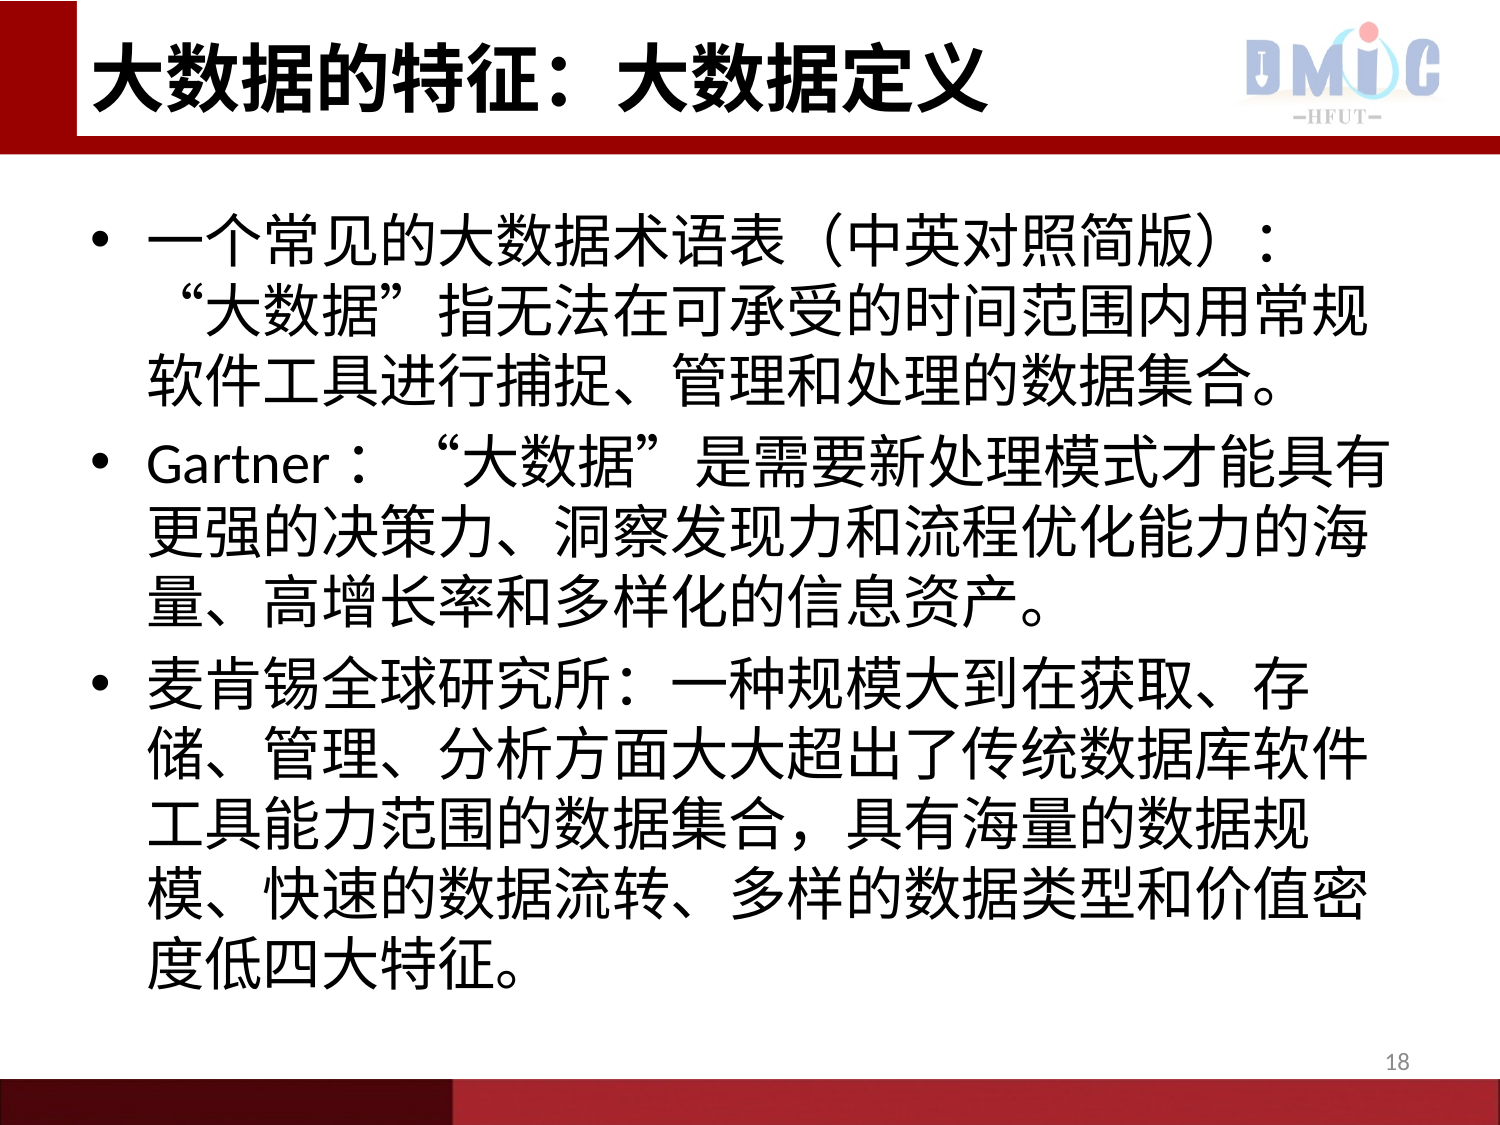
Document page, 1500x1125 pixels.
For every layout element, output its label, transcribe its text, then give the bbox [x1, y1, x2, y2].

picture [0, 1079, 1500, 1125]
list 一个常见的大数据术语表（中英对照简版）：“大数据”指无法在可承受的时间范围内用常规软件工具进行捕捉、管理和处理的数据集合。 Gartner：“大数据”是需要新处理模式才能具有更强的决策力、洞察发现力和流程优化能力的海量、高增长率和多样化的信息资产。 麦肯锡全球研究所：一种规模大到在获取、存储、管理、分析方面大大超出了传统数据库软件工具能力范围的数据集合，具有海量的数据规模、快速的数据流转、多样的数据类型和价值密度低四大特征。 [74, 196, 1426, 964]
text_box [1210, 21, 1472, 132]
slide_number 18 [1074, 1030, 1425, 1091]
title 大数据的特征：大数据定义 [74, 20, 1426, 130]
